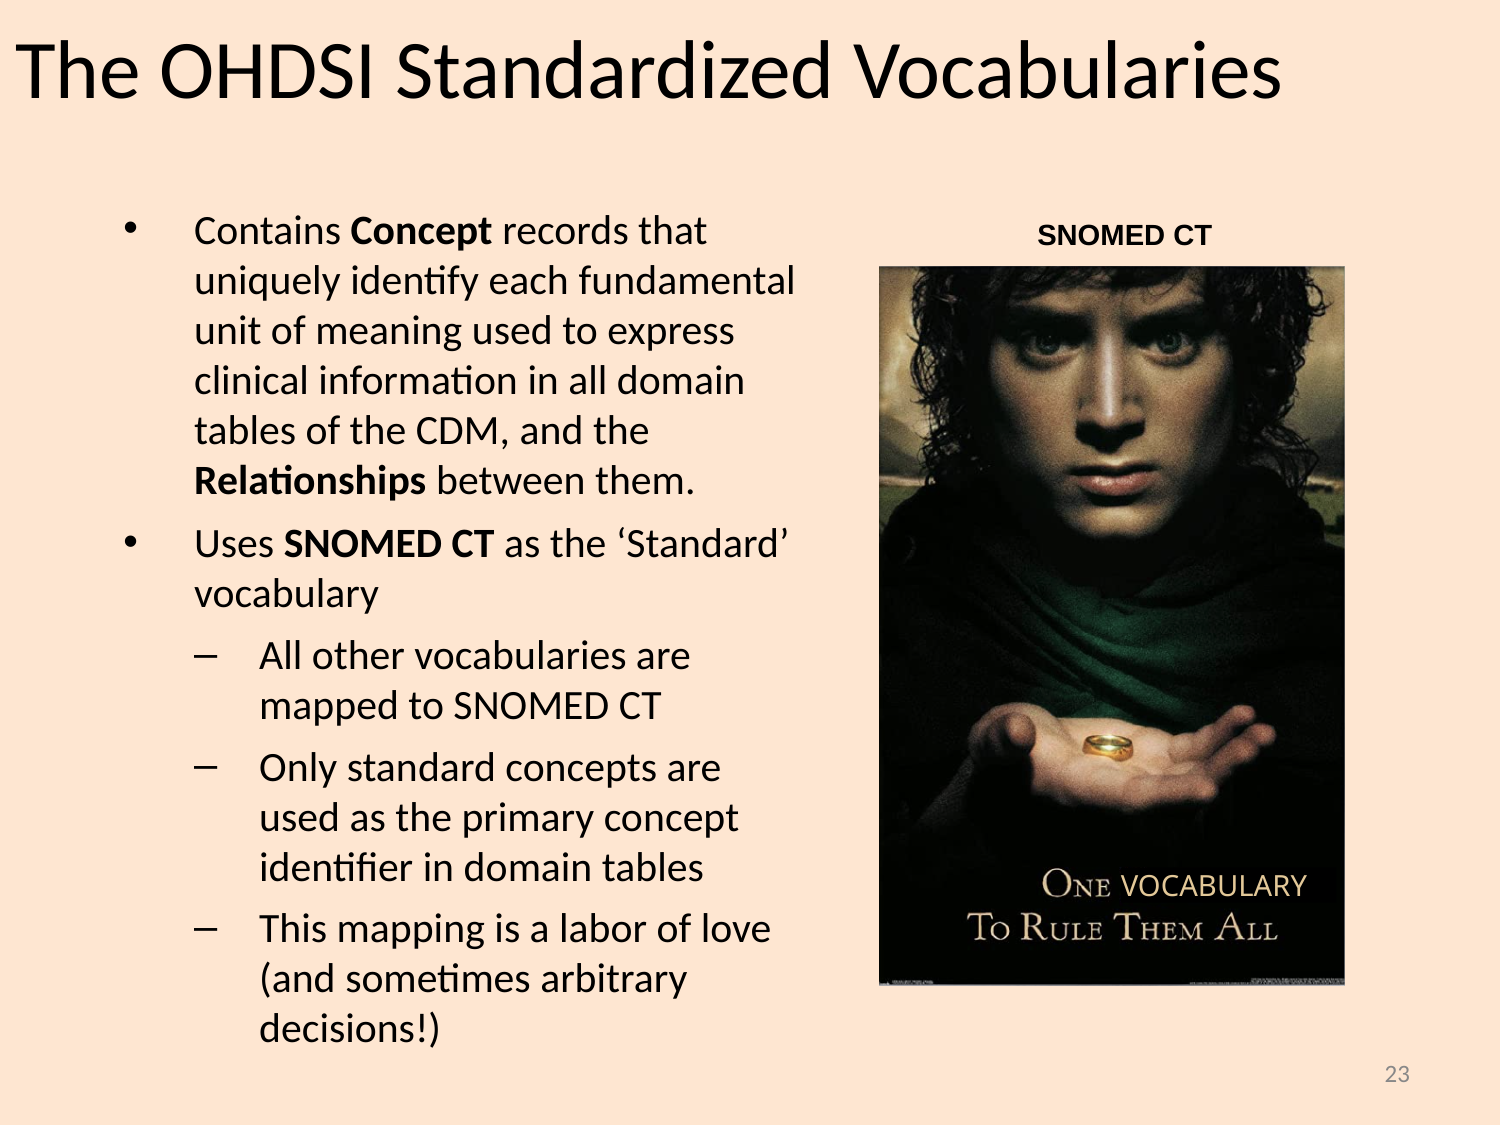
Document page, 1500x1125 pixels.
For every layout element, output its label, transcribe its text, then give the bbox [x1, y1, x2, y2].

list Contains Concept records that uniquely identify each fundamental unit of meaning used to express clinical information in all domain tables of the CDM, and the Relationships between them. Uses SNOMED CT as the ‘Standard’ vocabulary All other vocabularies are mapped to SNOMED CT Only standard concepts are used as the primary concept identifier in domain tables This mapping is a labor of love (and sometimes arbitrary decisions!) [75, 187, 825, 1065]
text_box SNOMED CT [1022, 209, 1228, 259]
picture [879, 265, 1346, 986]
slide_number 23 [1074, 1042, 1425, 1103]
title The OHDSI Standardized Vocabularies [0, 0, 1425, 188]
